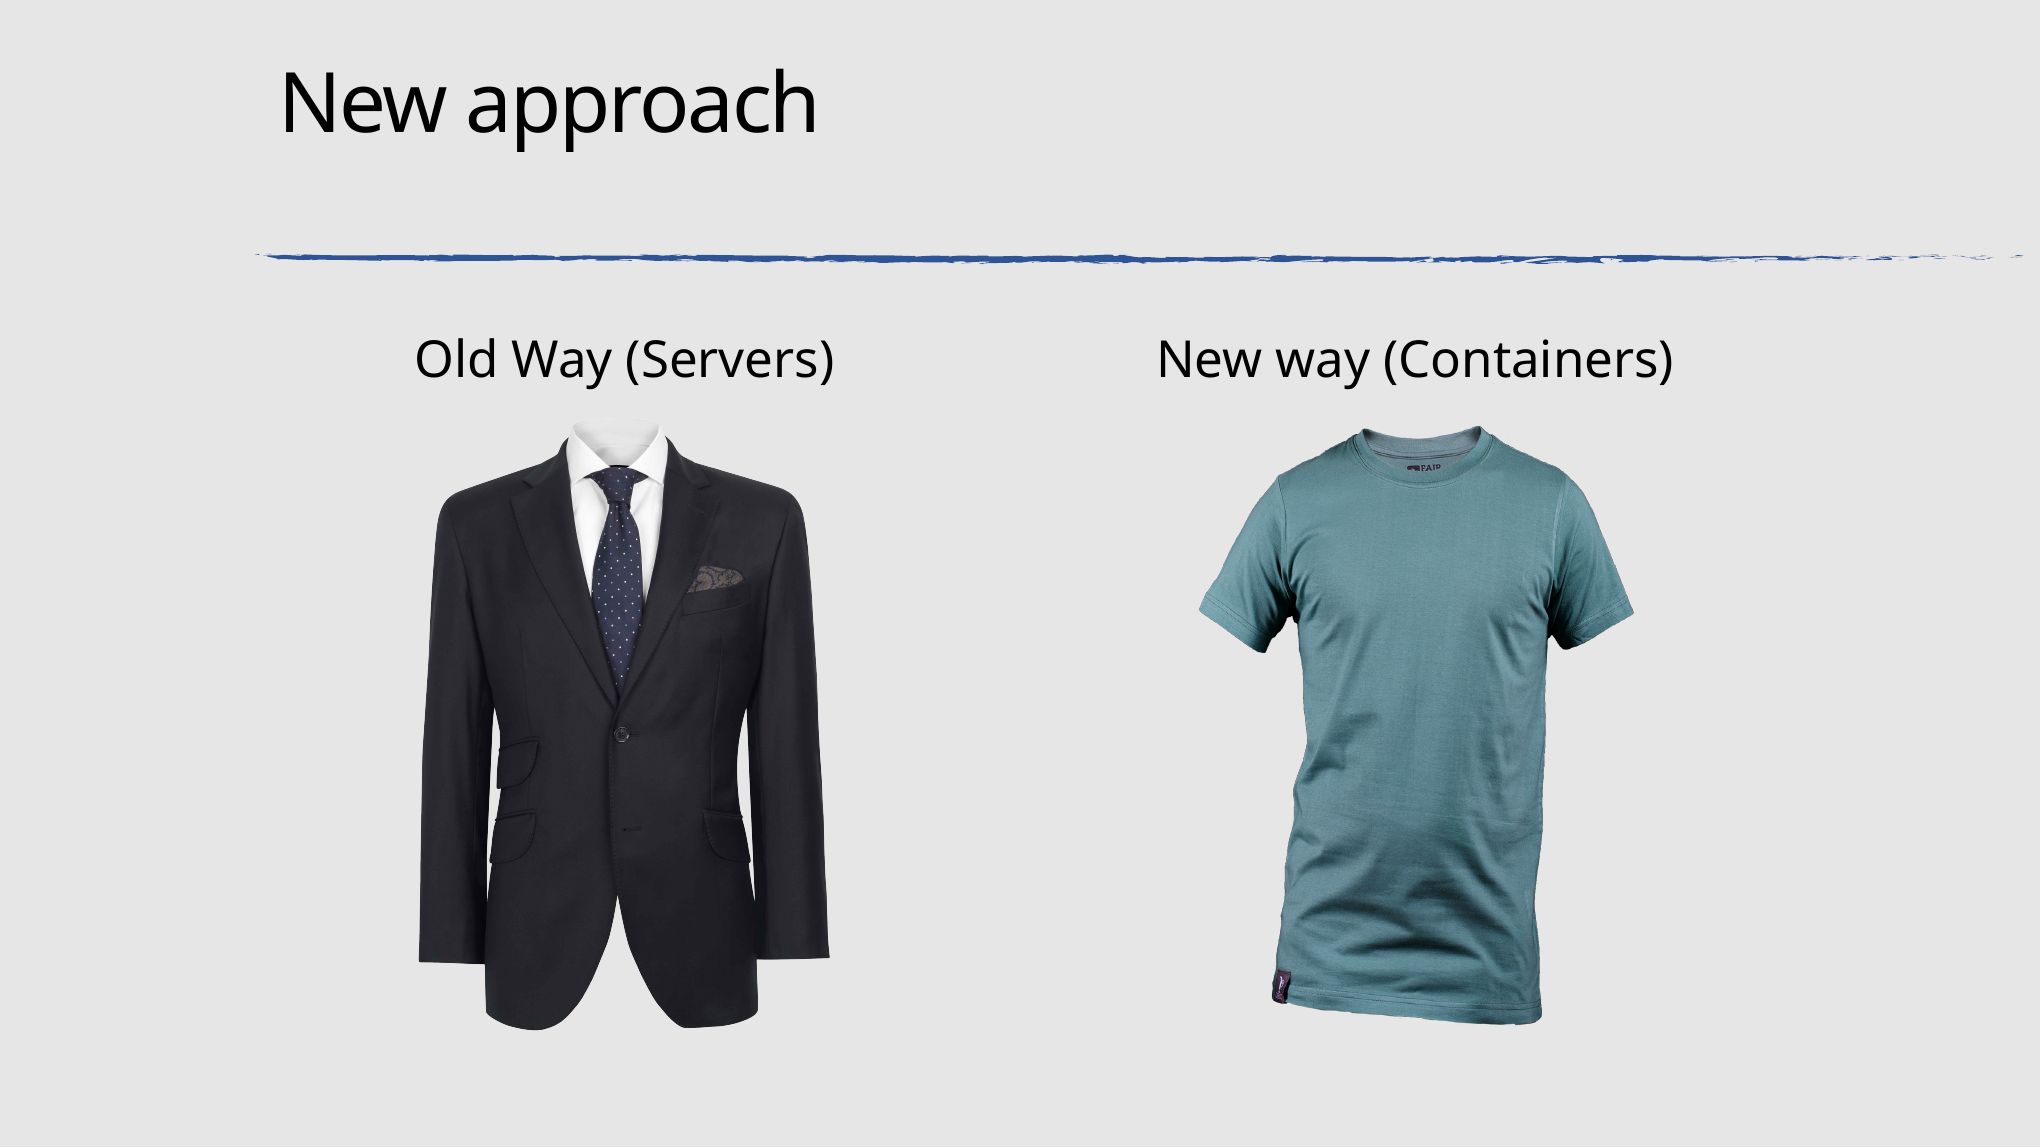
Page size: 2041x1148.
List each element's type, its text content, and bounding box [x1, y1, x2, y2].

list New way (Containers) [1045, 318, 1786, 1033]
list Old Way (Servers) [254, 318, 995, 1033]
picture [1192, 418, 1639, 1031]
picture [418, 418, 831, 1031]
title New approach [254, 45, 1786, 217]
